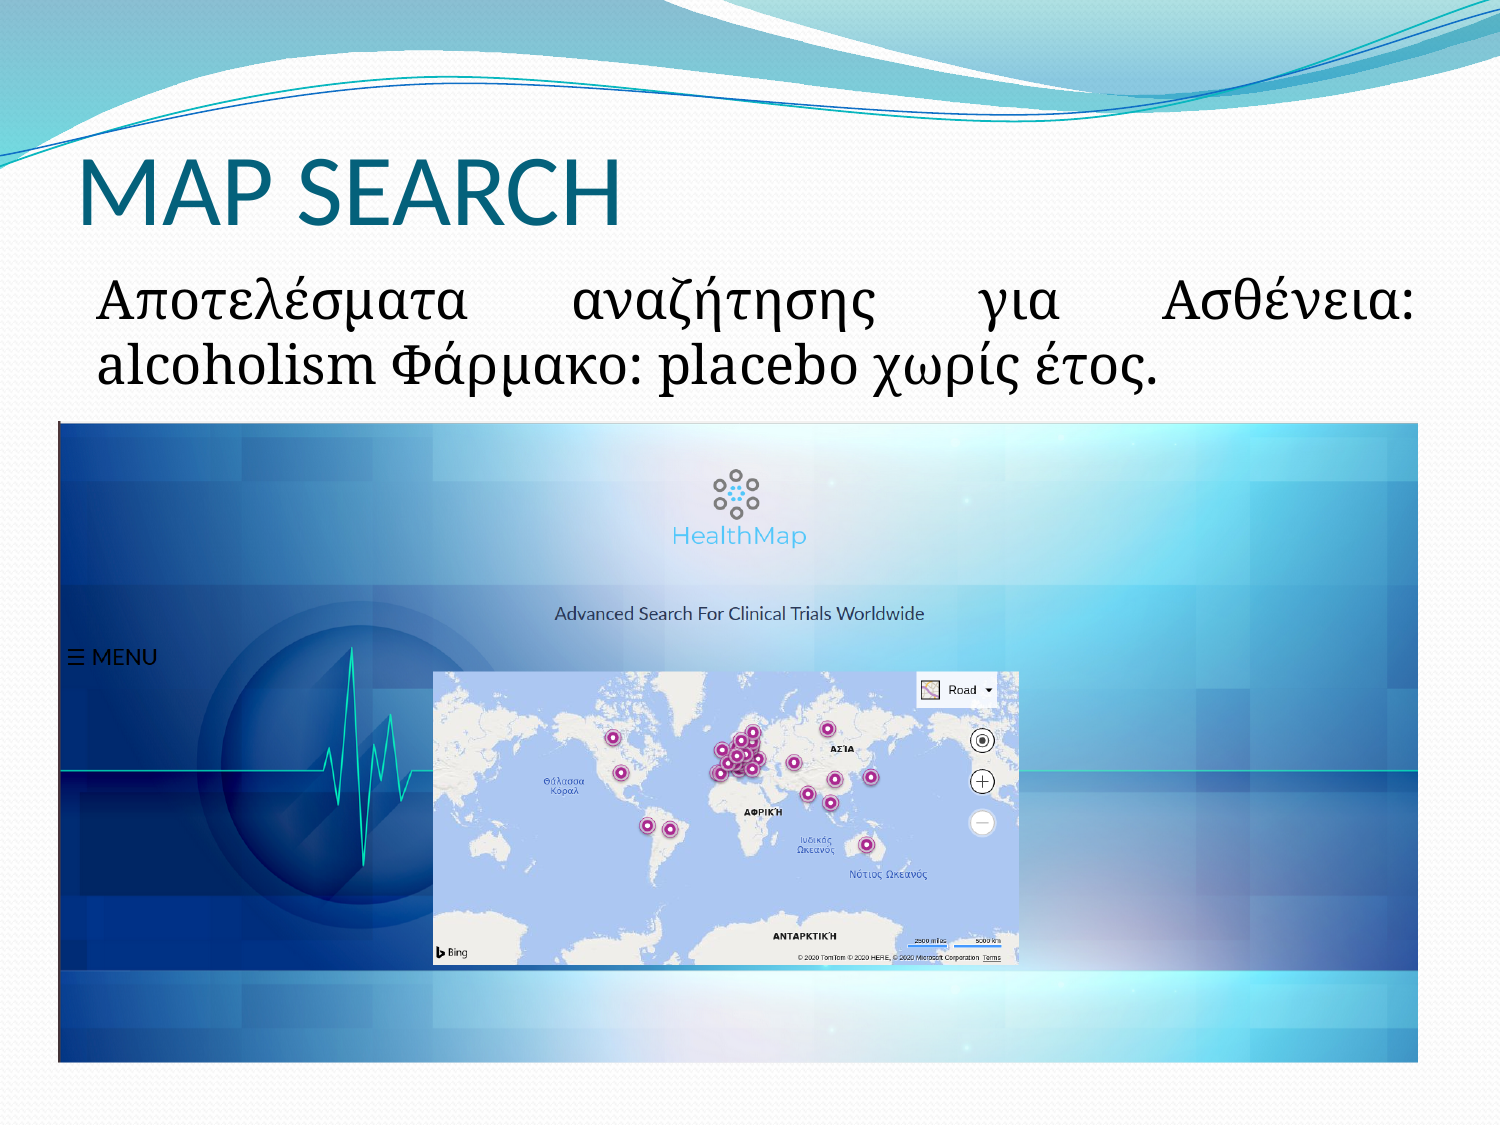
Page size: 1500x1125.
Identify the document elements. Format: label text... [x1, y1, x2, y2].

title MAP SEARCH [75, 115, 1425, 247]
picture [58, 421, 1419, 1063]
list Αποτελέσματα αναζήτησης για Ασθένεια: alcoholism Φάρμακο: placebo χωρίς έτος. [82, 257, 1432, 410]
